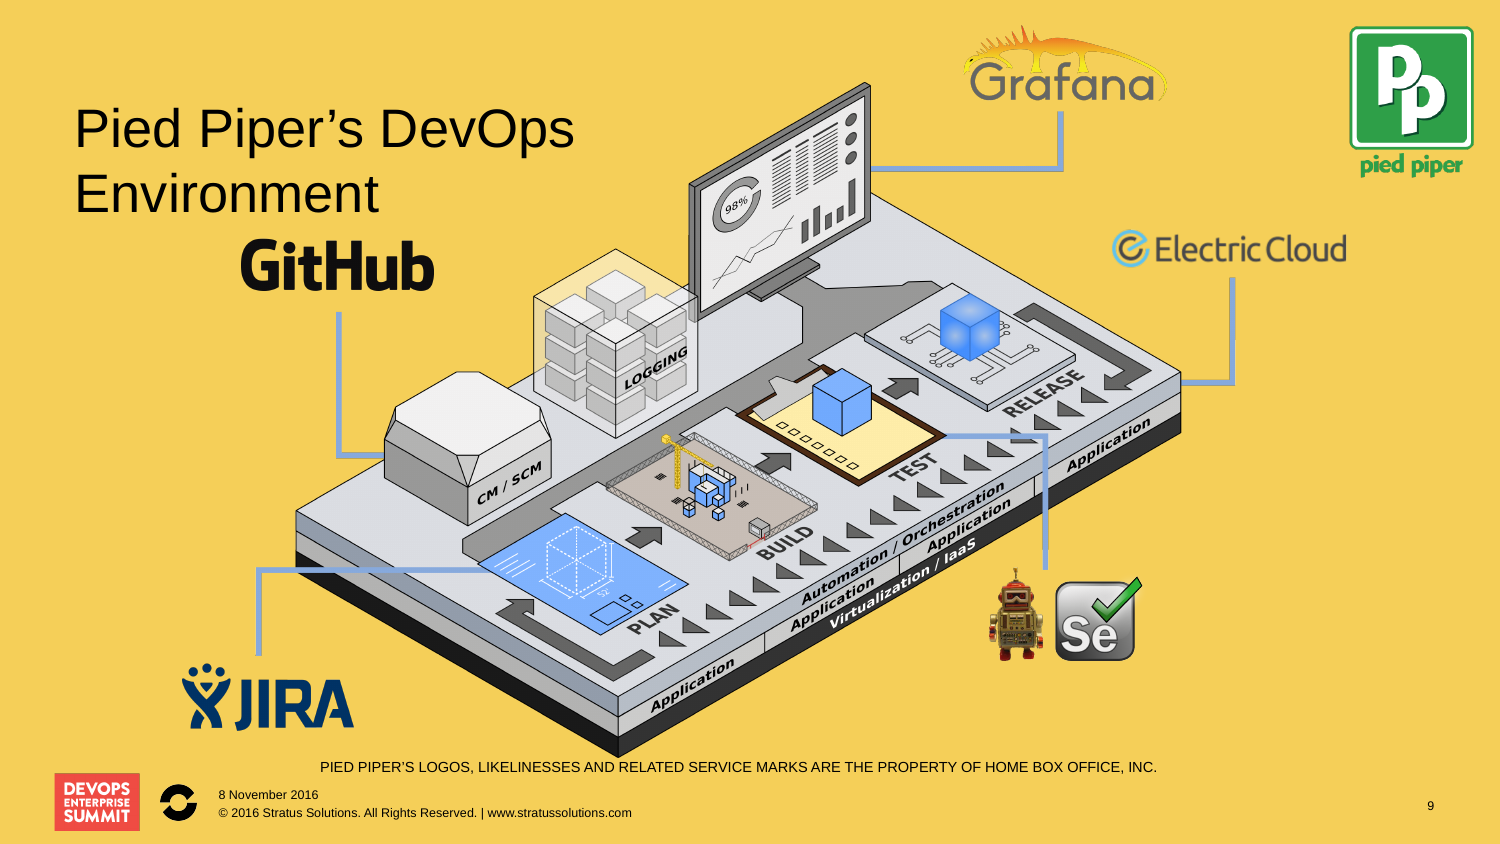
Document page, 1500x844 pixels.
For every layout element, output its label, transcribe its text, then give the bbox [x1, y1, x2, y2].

picture [160, 783, 197, 821]
text_box PIED PIPER’S LOGOS, LIKELINESSES AND RELATED SERVICE MARKS ARE THE PROPERTY OF HOME BOX OFFICE, INC. [347, 760, 1135, 783]
slide_number 8 [1347, 743, 1450, 820]
text_box Pied Piper’s DevOps Environment [59, 78, 178, 241]
picture [54, 749, 141, 844]
picture [182, 24, 1476, 758]
